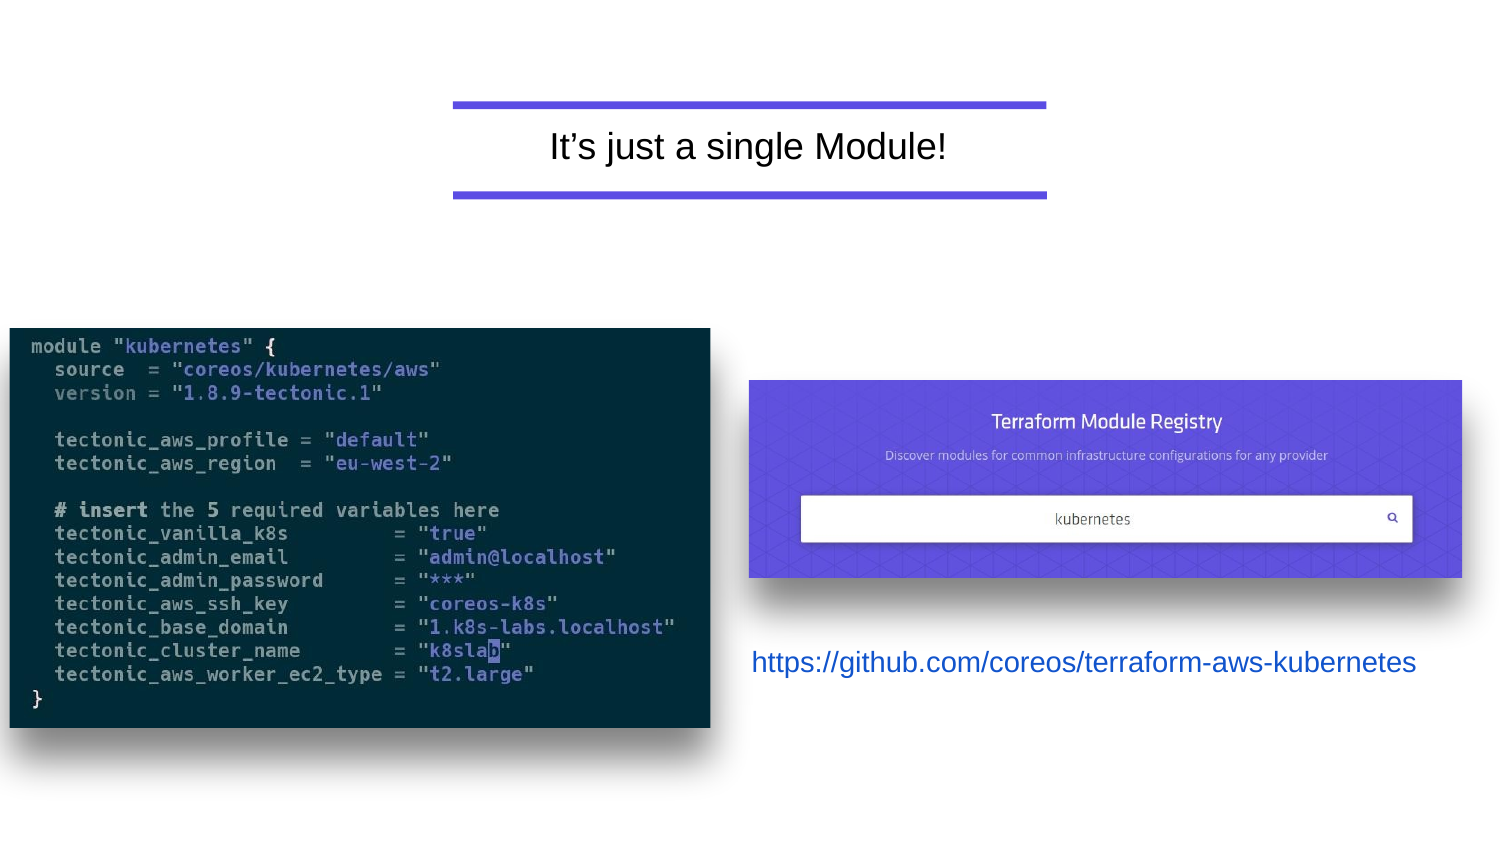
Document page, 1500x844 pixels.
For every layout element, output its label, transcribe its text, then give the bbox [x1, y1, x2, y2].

text_box [452, 101, 1047, 110]
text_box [774, 353, 1500, 669]
text_box It’s just a single Module! [547, 119, 952, 167]
text_box [453, 191, 1047, 200]
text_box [0, 300, 770, 819]
